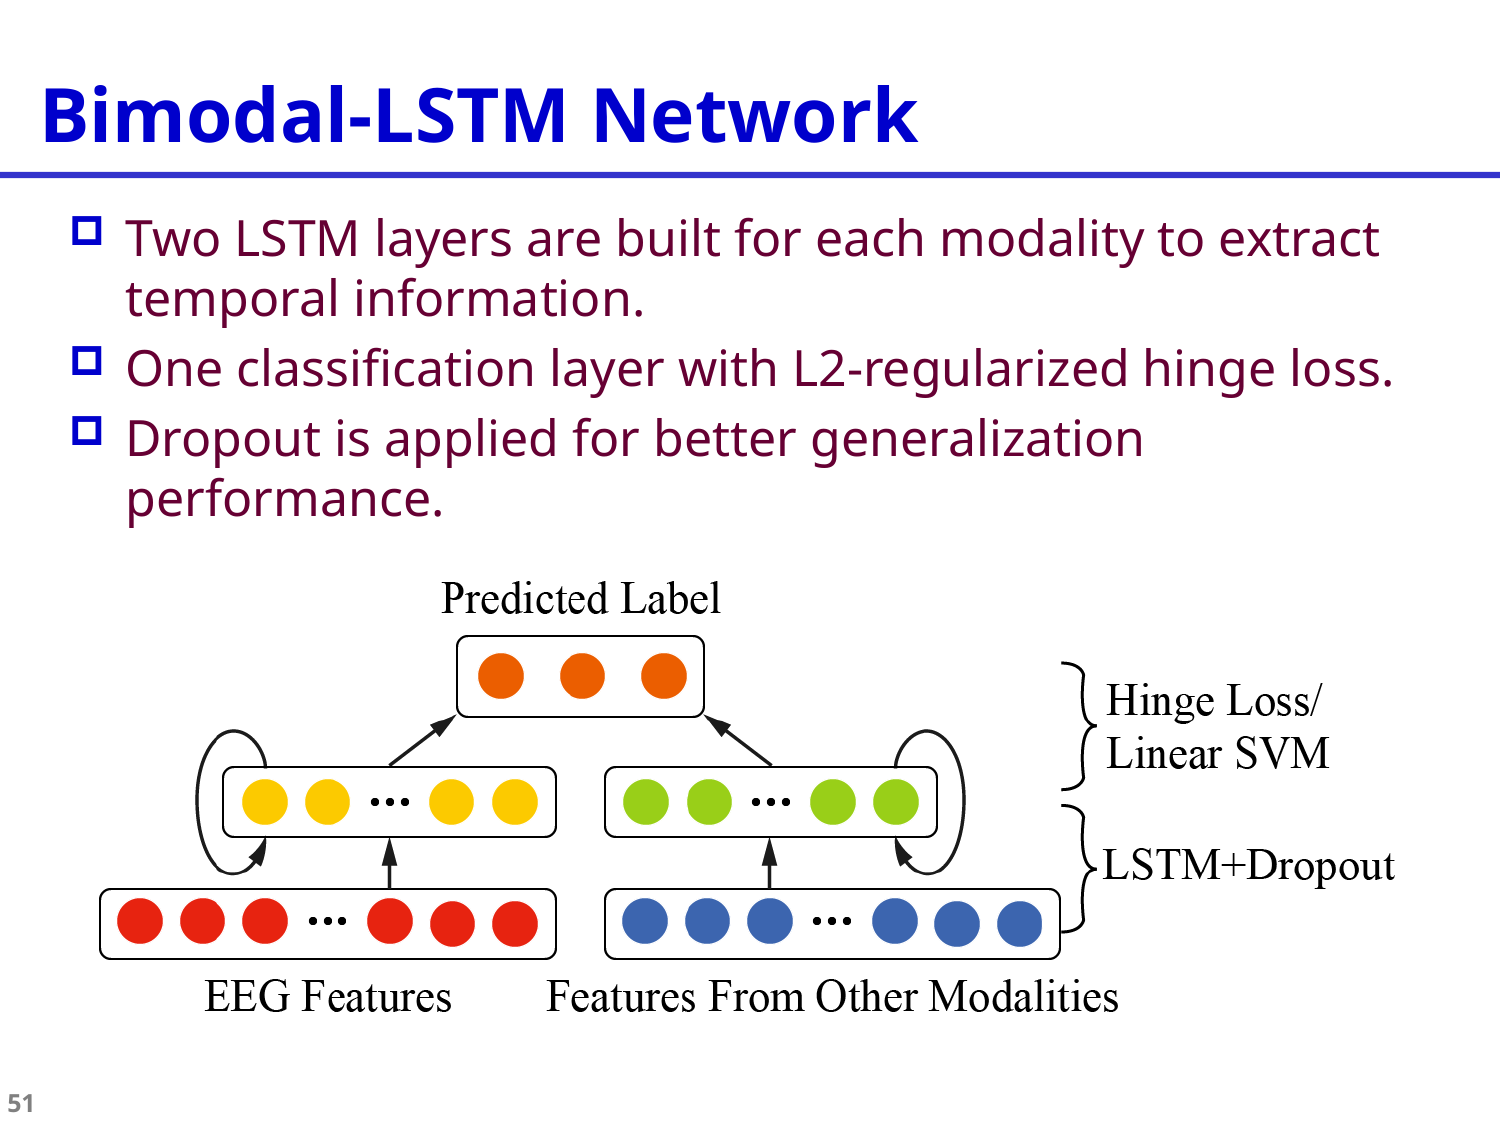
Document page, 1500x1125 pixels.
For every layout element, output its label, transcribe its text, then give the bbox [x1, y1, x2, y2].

text_box Bimodal-LSTM Network [24, 56, 1414, 169]
text_box Two LSTM layers are built for each modality to extract temporal information. One classification layer with L2-regularized hinge loss. Dropout is applied for better generalization performance. [54, 198, 1444, 683]
picture [98, 569, 1395, 1024]
